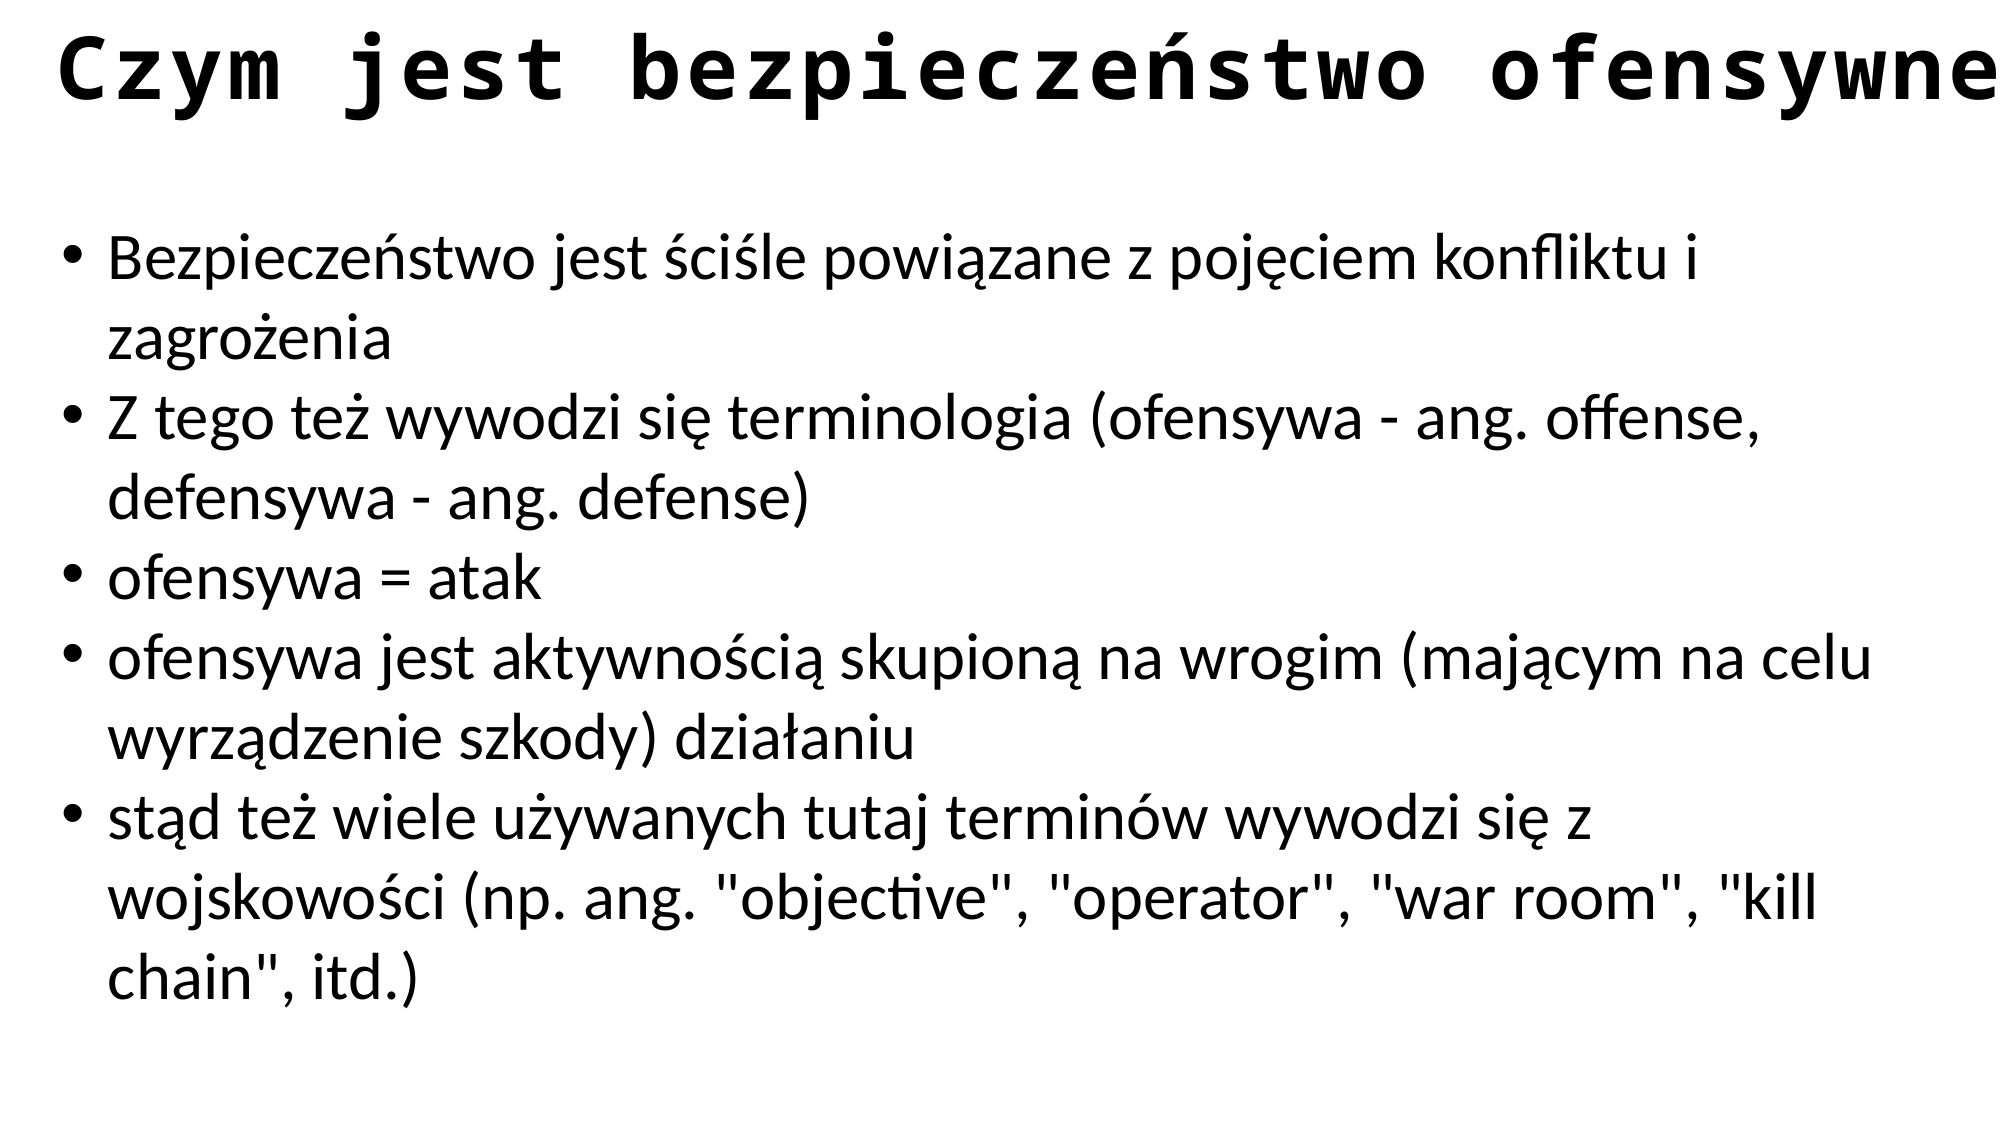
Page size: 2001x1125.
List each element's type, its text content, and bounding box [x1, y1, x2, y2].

text_box Czym jest bezpieczeństwo ofensywne [41, 12, 2000, 118]
text_box Bezpieczeństwo jest ściśle powiązane z pojęciem konfliktu i zagrożenia Z tego też wywodzi się terminologia (ofensywa - ang. offense, defensywa - ang. defense) ofensywa = atak ofensywa jest aktywnością skupioną na wrogim (mającym na celu wyrządzenie szkody) działaniu stąd też wiele używanych tutaj terminów wywodzi się z wojskowości (np. ang. "objective", "operator", "war room", "kill chain", itd.) [61, 212, 1939, 1013]
